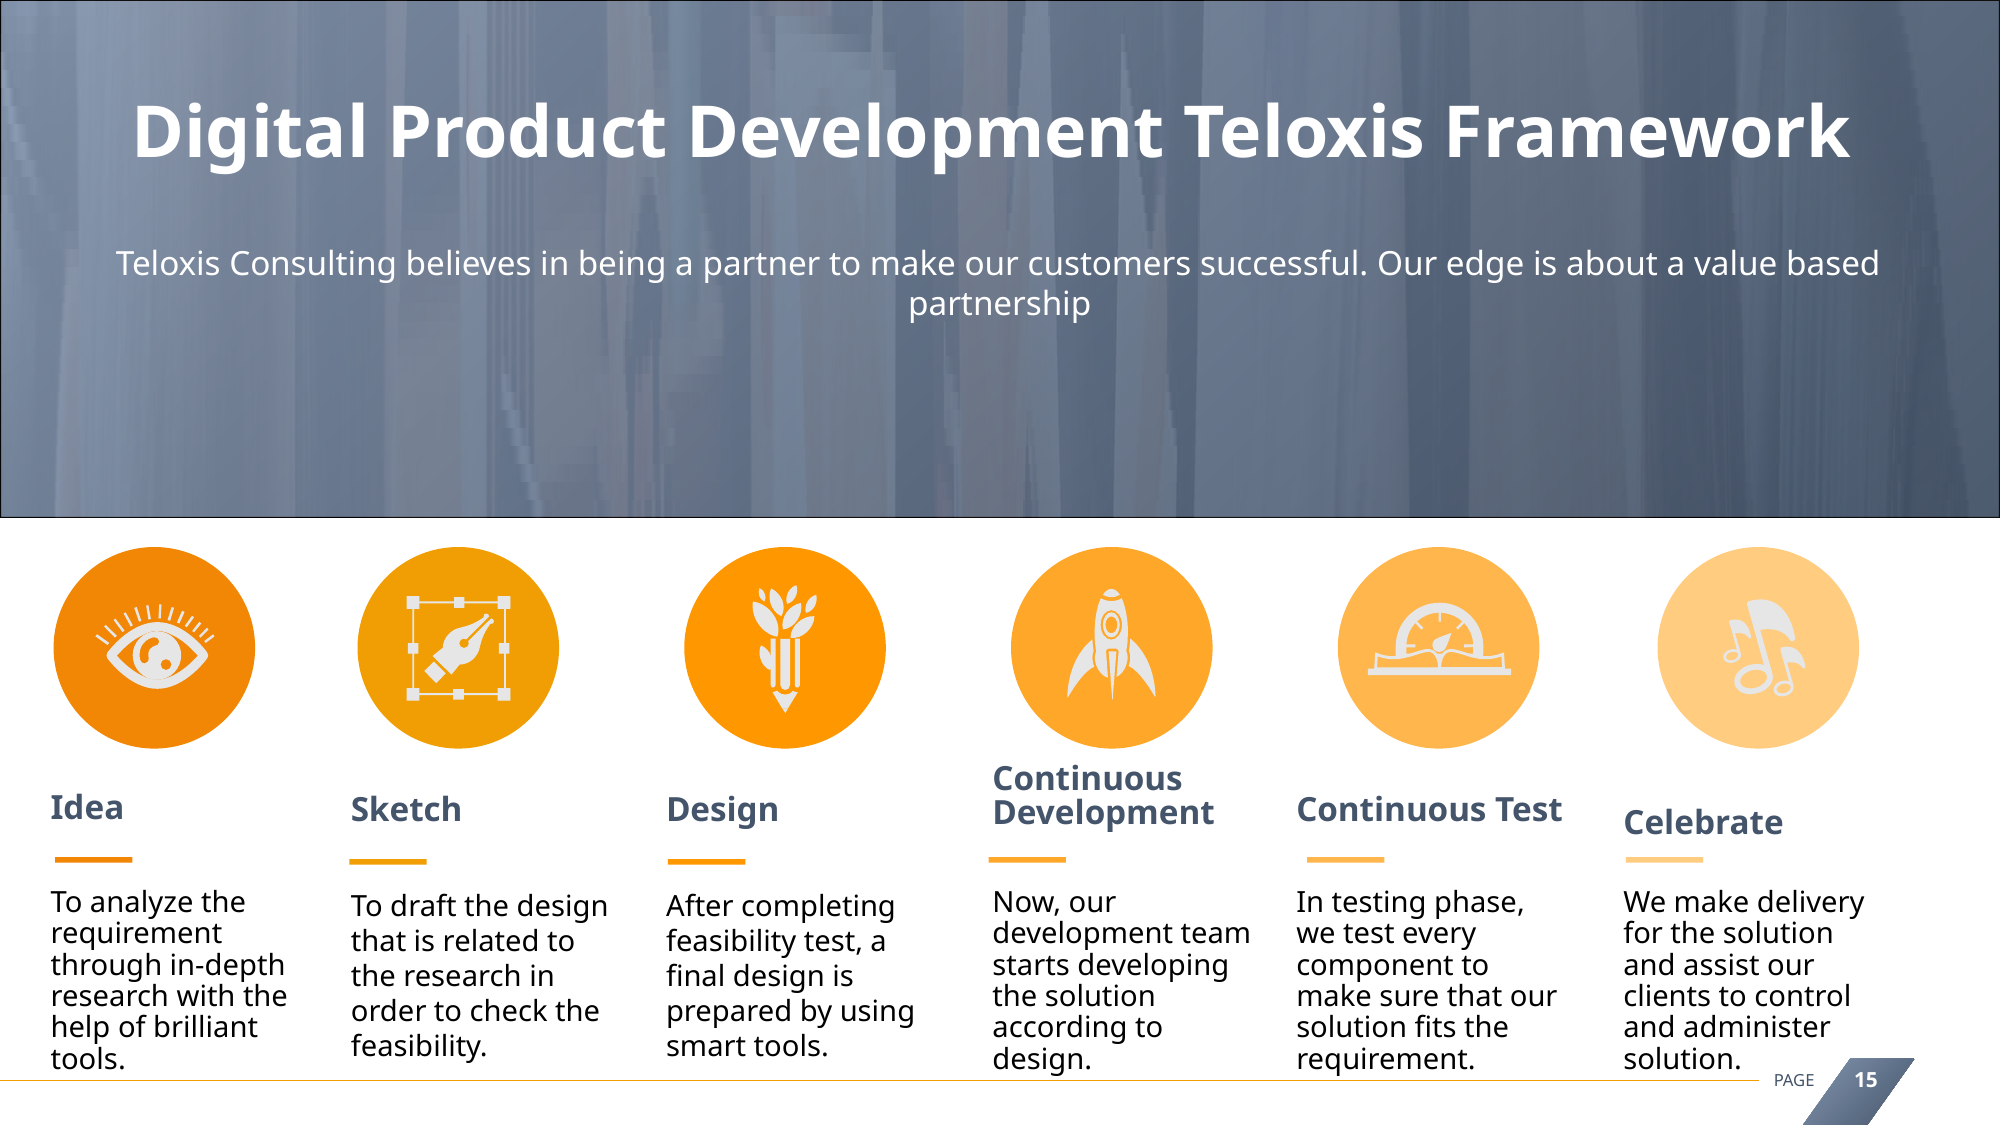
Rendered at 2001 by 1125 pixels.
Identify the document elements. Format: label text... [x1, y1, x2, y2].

text_box To analyze the requirement through in-depth research with the help of brilliant tools. [35, 879, 335, 1068]
text_box [988, 857, 1066, 863]
text_box [1307, 857, 1385, 863]
text_box To draft the design that is related to the research in order to check the feasibility. [335, 879, 636, 1068]
text_box Continuous Test [1281, 752, 1582, 837]
text_box [667, 859, 746, 865]
text_box In testing phase, we test every component to make sure that our solution fits the requirement. [1281, 879, 1582, 1068]
text_box After completing feasibility test, a final design is prepared by using smart tools. [651, 879, 951, 1068]
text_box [1657, 546, 1860, 749]
text_box Continuous Development [977, 755, 1278, 839]
text_box [349, 859, 427, 865]
text_box [55, 857, 133, 863]
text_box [1337, 546, 1540, 749]
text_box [53, 546, 256, 749]
text_box Sketch [335, 752, 636, 837]
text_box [684, 546, 886, 749]
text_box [1010, 546, 1213, 749]
text_box [1625, 857, 1704, 863]
text_box We make delivery for the solution and assist our clients to control and administer solution. [1608, 879, 1909, 1068]
text_box Celebrate [1608, 765, 1909, 849]
text_box Design [651, 752, 951, 837]
picture [0, 0, 2000, 518]
text_box Now, our development team starts developing the solution according to design. [977, 879, 1278, 1068]
text_box Idea [35, 751, 336, 835]
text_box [357, 546, 560, 749]
